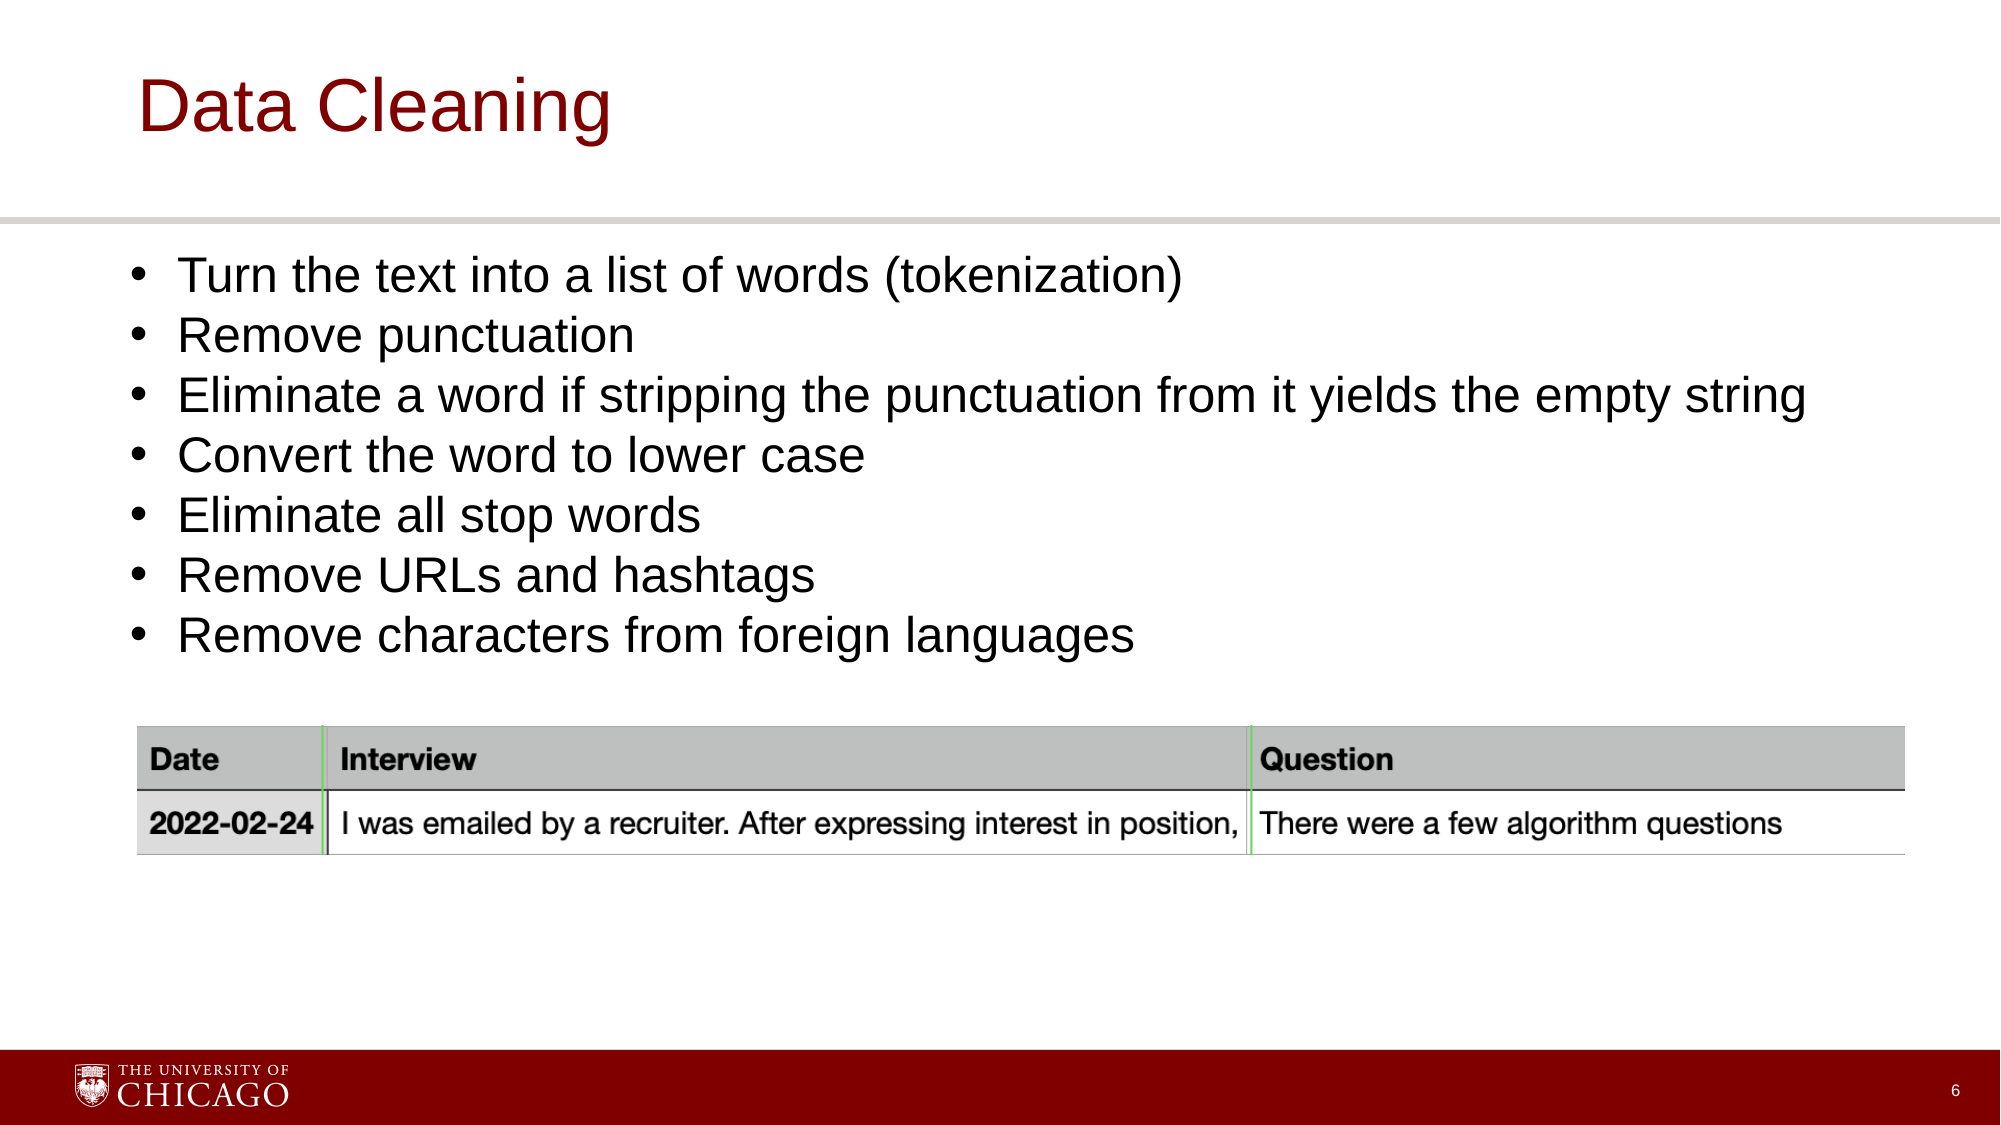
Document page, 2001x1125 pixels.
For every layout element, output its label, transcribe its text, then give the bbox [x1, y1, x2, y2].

text_box Turn the text into a list of words (tokenization) Remove punctuation Eliminate a word if stripping the punctuation from it yields the empty string Convert the word to lower case Eliminate all stop words Remove URLs and hashtags Remove characters from foreign languages [115, 235, 1938, 821]
picture [137, 725, 1905, 855]
slide_number 6 [1412, 1059, 1976, 1120]
title Data Cleaning [137, 0, 1863, 216]
picture [51, 1040, 312, 1125]
